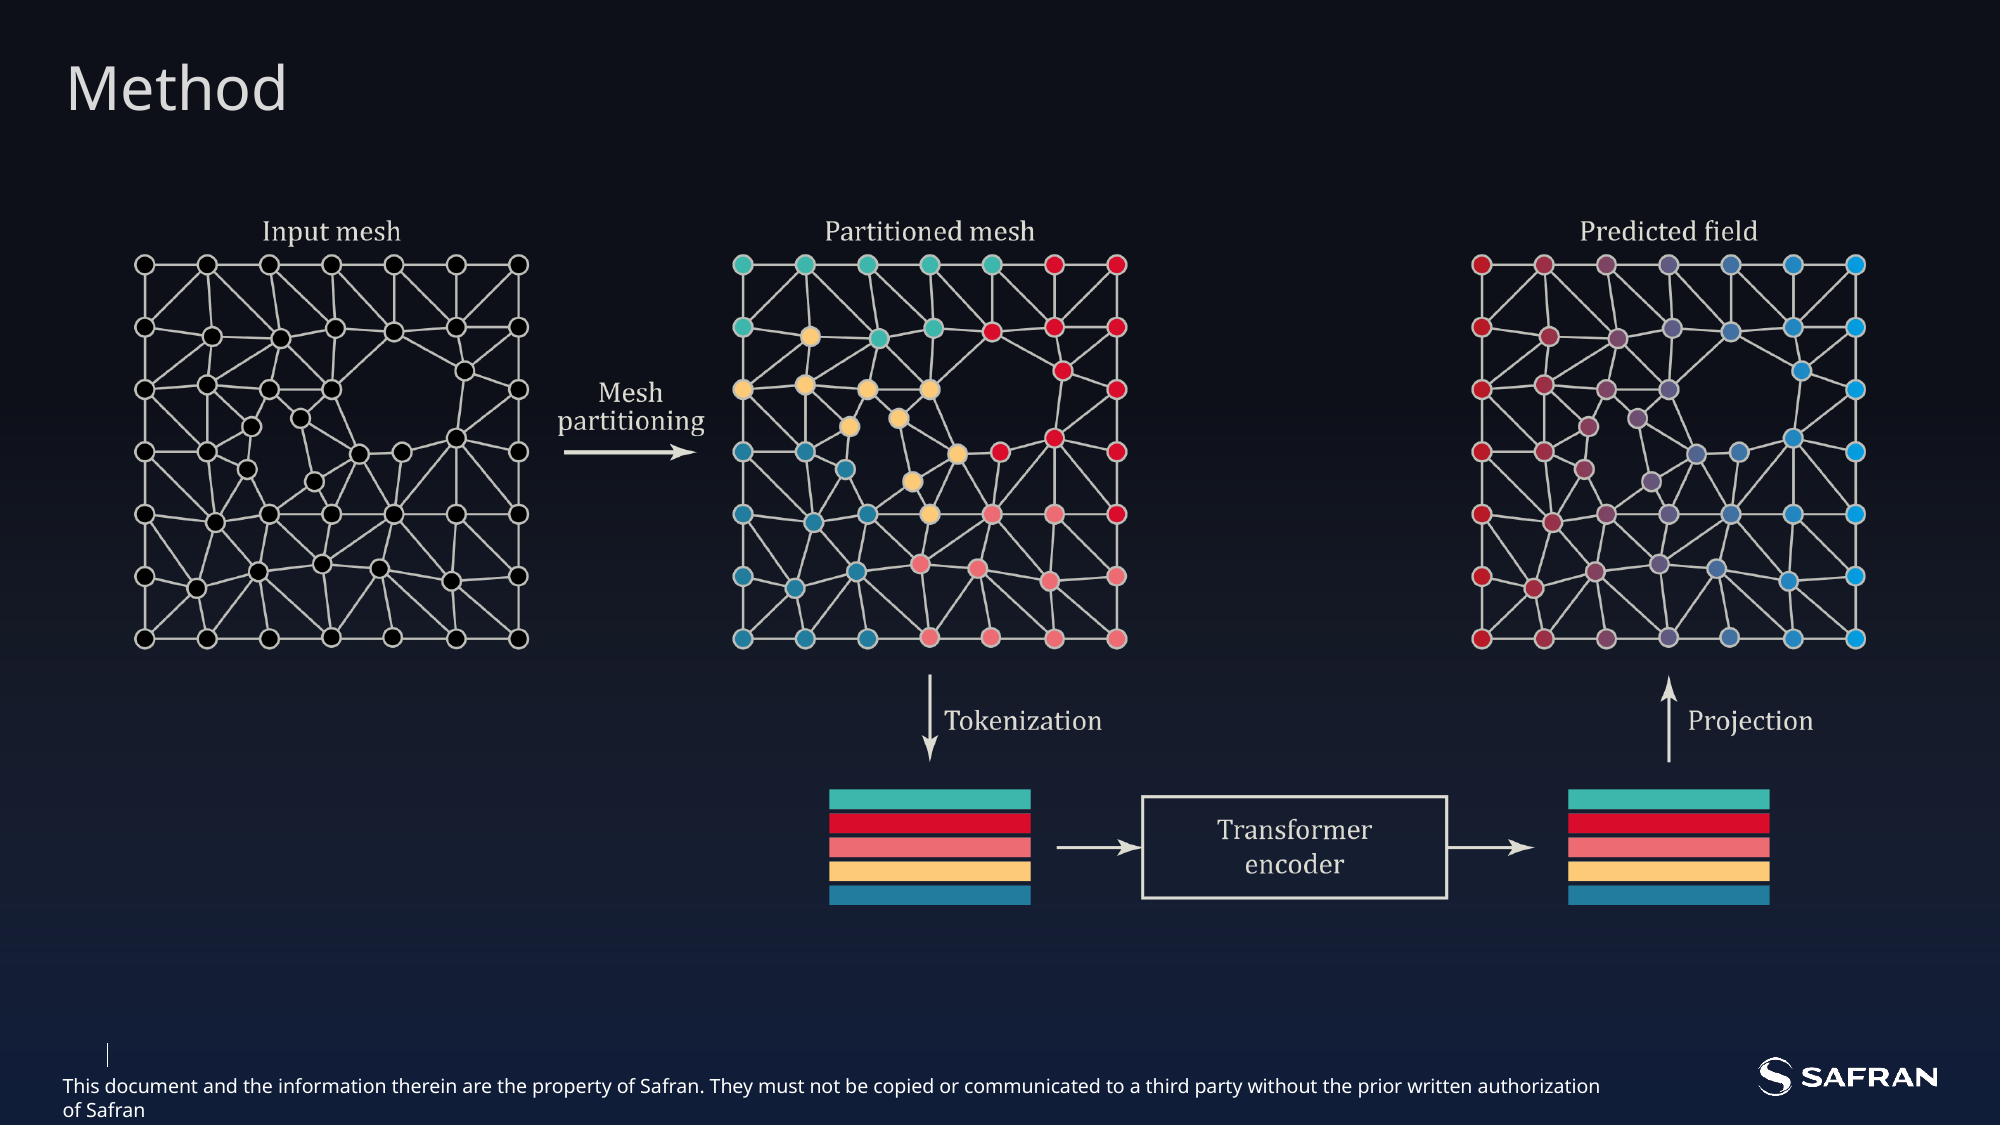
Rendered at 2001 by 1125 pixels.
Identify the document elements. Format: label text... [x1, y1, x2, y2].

text_box Method [50, 42, 1937, 140]
picture [133, 220, 1867, 905]
